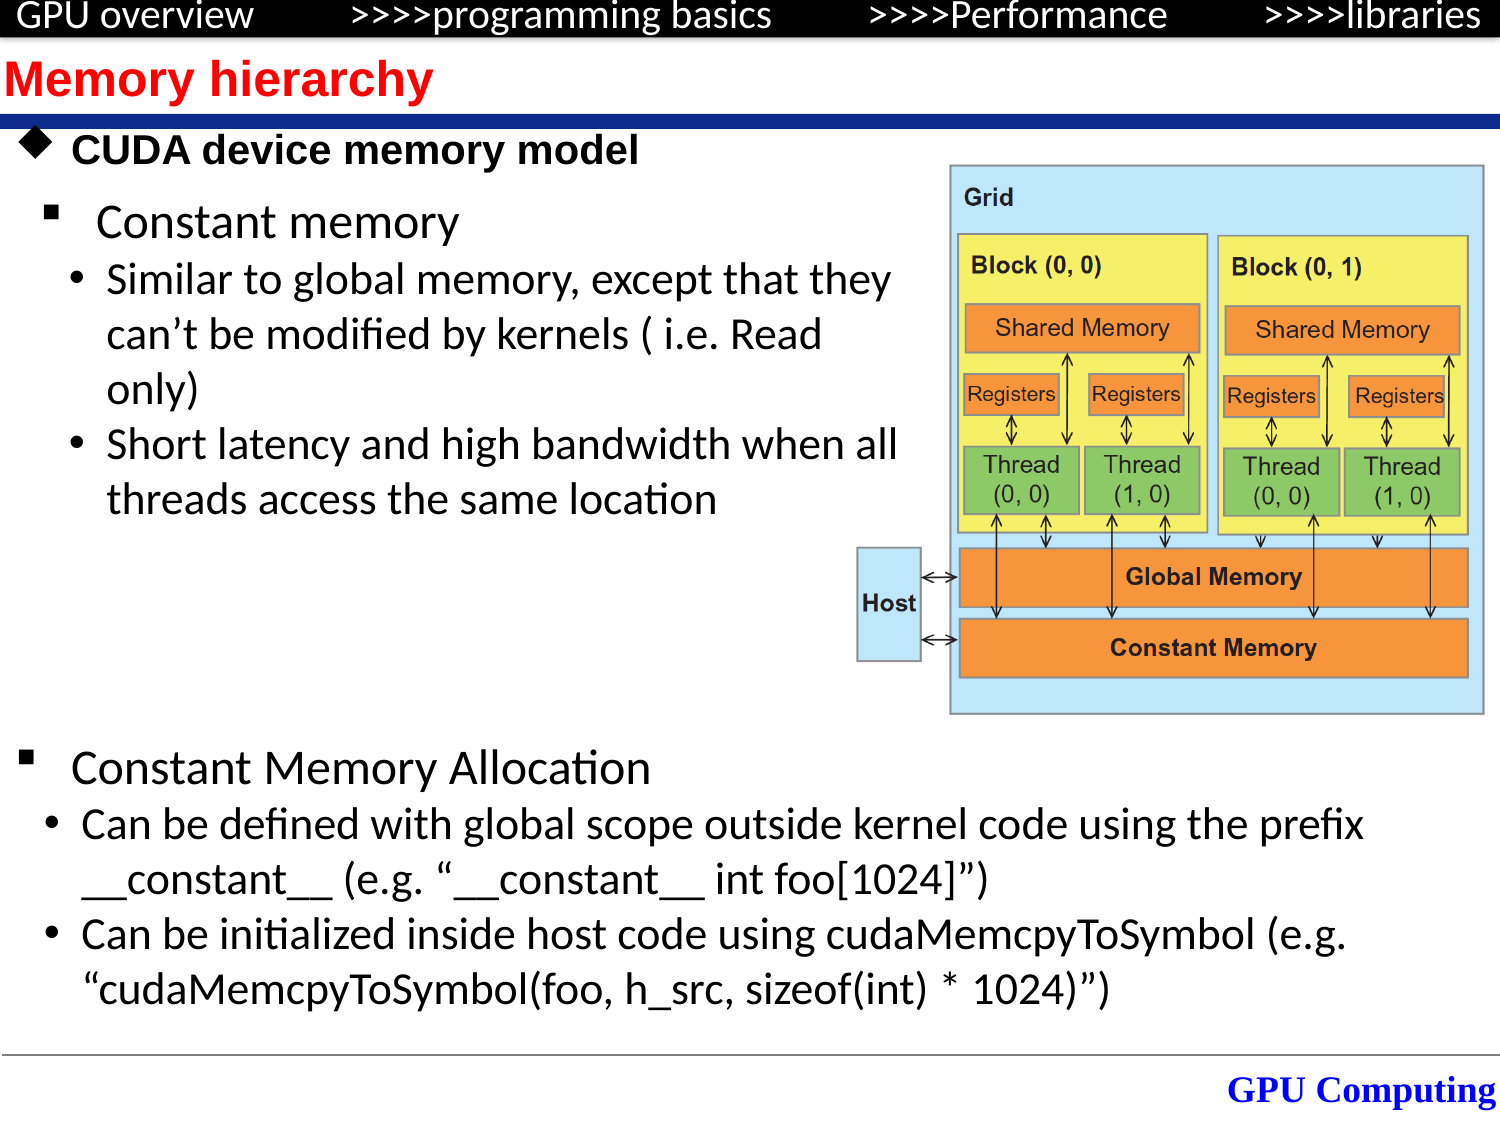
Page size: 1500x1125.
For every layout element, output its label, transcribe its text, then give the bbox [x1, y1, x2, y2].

text_box CUDA device memory model [0, 115, 1468, 181]
text_box Constant Memory Allocation Can be defined with global scope outside kernel code using the prefix __constant__ (e.g. “__constant__ int foo[1024]”) Can be initialized inside host code using cudaMemcpyToSymbol (e.g. “cudaMemcpyToSymbol(foo, h_src, sizeof(int) * 1024)”) [0, 726, 1489, 1022]
text_box Memory hierarchy [0, 39, 1489, 115]
picture [849, 157, 1489, 717]
text_box Constant memory Similar to global memory, except that they can’t be modified by kernels ( i.e. Read only) Short latency and high bandwidth when all threads access the same location [24, 181, 844, 532]
